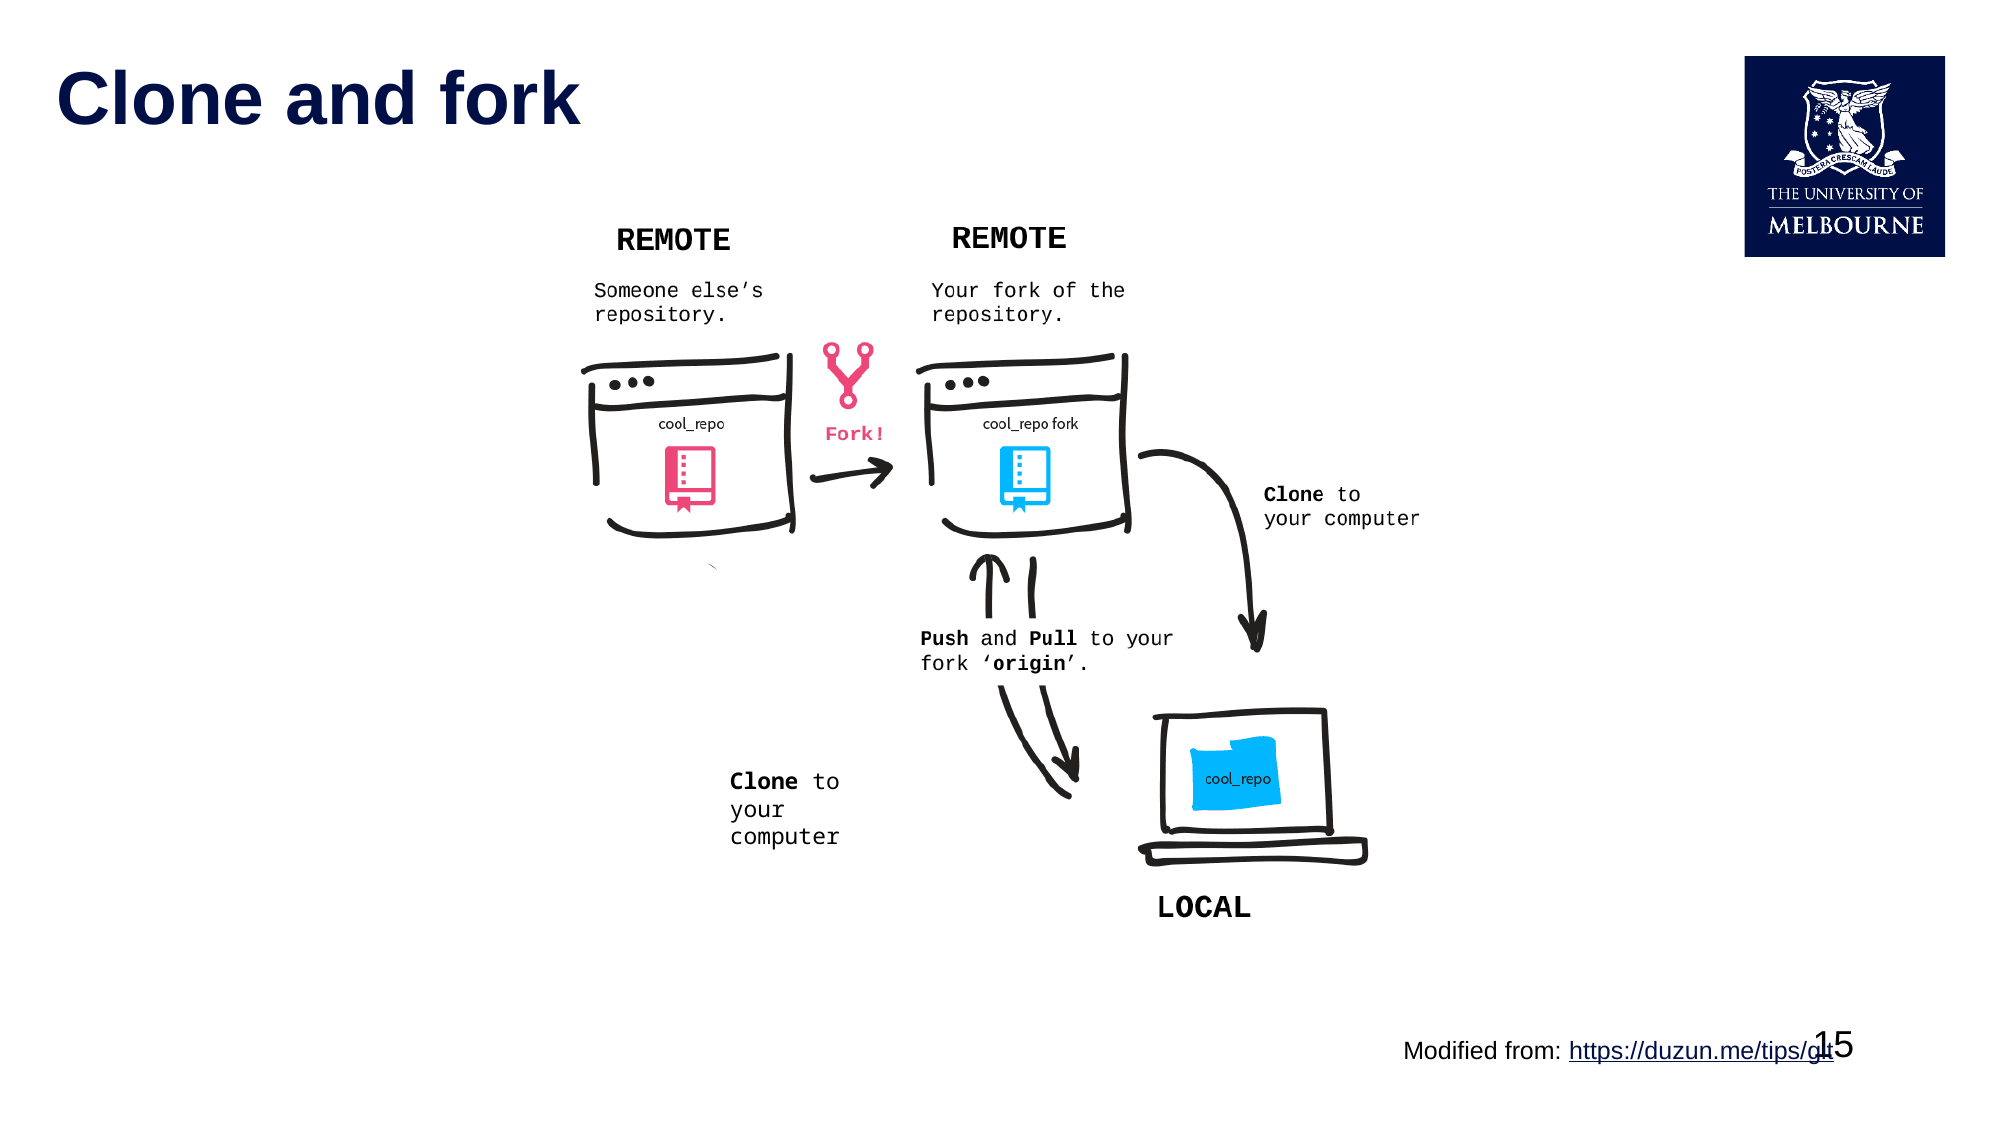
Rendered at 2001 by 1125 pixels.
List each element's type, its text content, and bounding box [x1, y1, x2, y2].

picture [425, 205, 1575, 1090]
text_box Modified from: https://duzun.me/tips/git [1580, 1027, 1850, 1072]
title Clone and fork [56, 56, 1706, 234]
picture [1744, 56, 1946, 257]
text_box 15 [1797, 1012, 1937, 1073]
